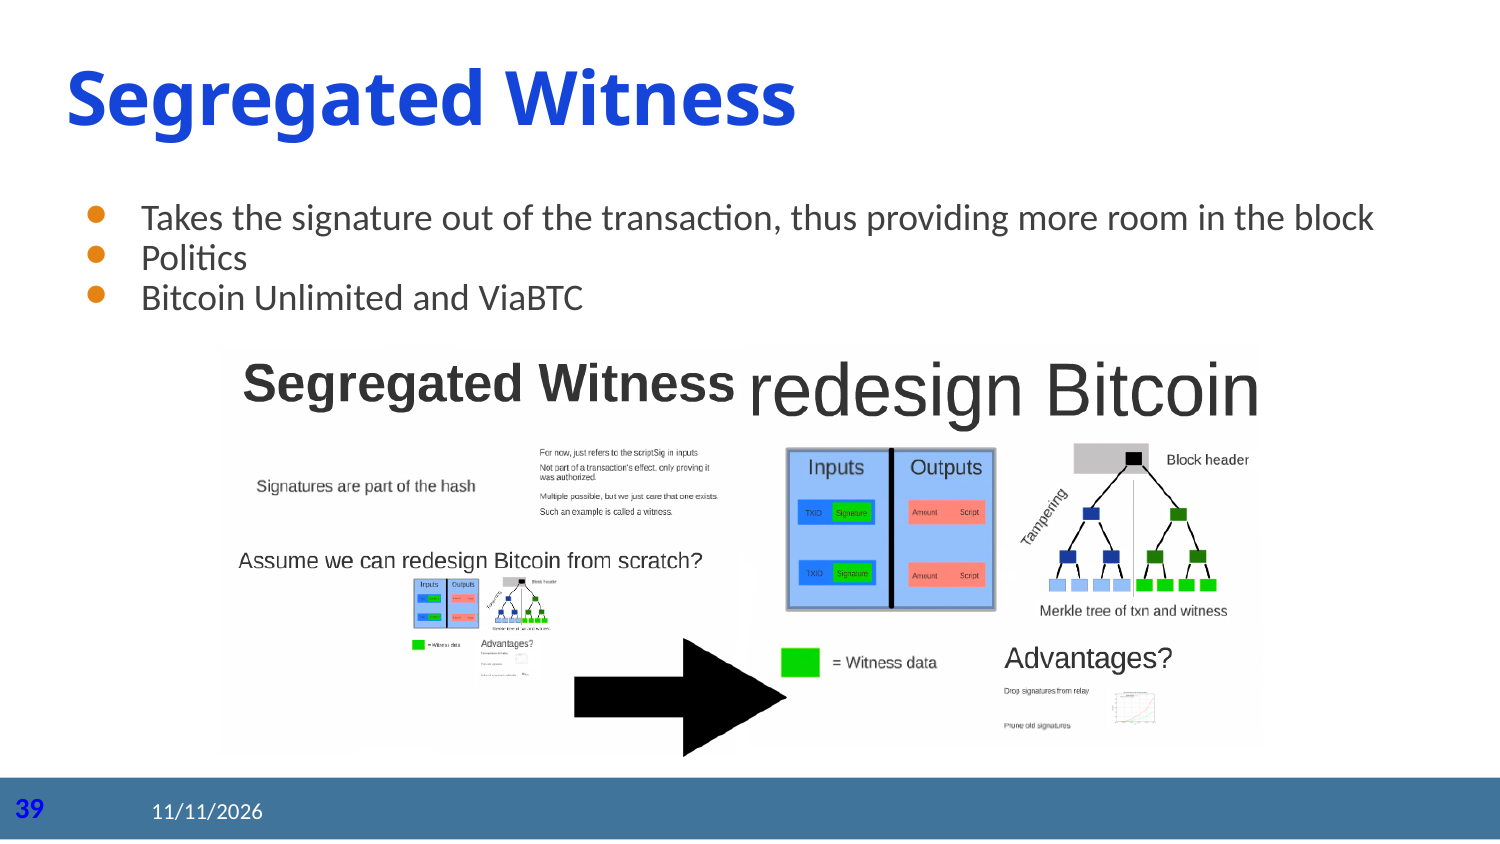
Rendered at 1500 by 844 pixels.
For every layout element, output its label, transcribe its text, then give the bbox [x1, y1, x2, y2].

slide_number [136, 787, 441, 833]
picture [201, 327, 1265, 772]
title Segregated Witness [51, 51, 1449, 157]
list Takes the signature out of the transaction, thus providing more room in the block Politics Bitcoin Unlimited and ViaBTC [51, 182, 1449, 329]
